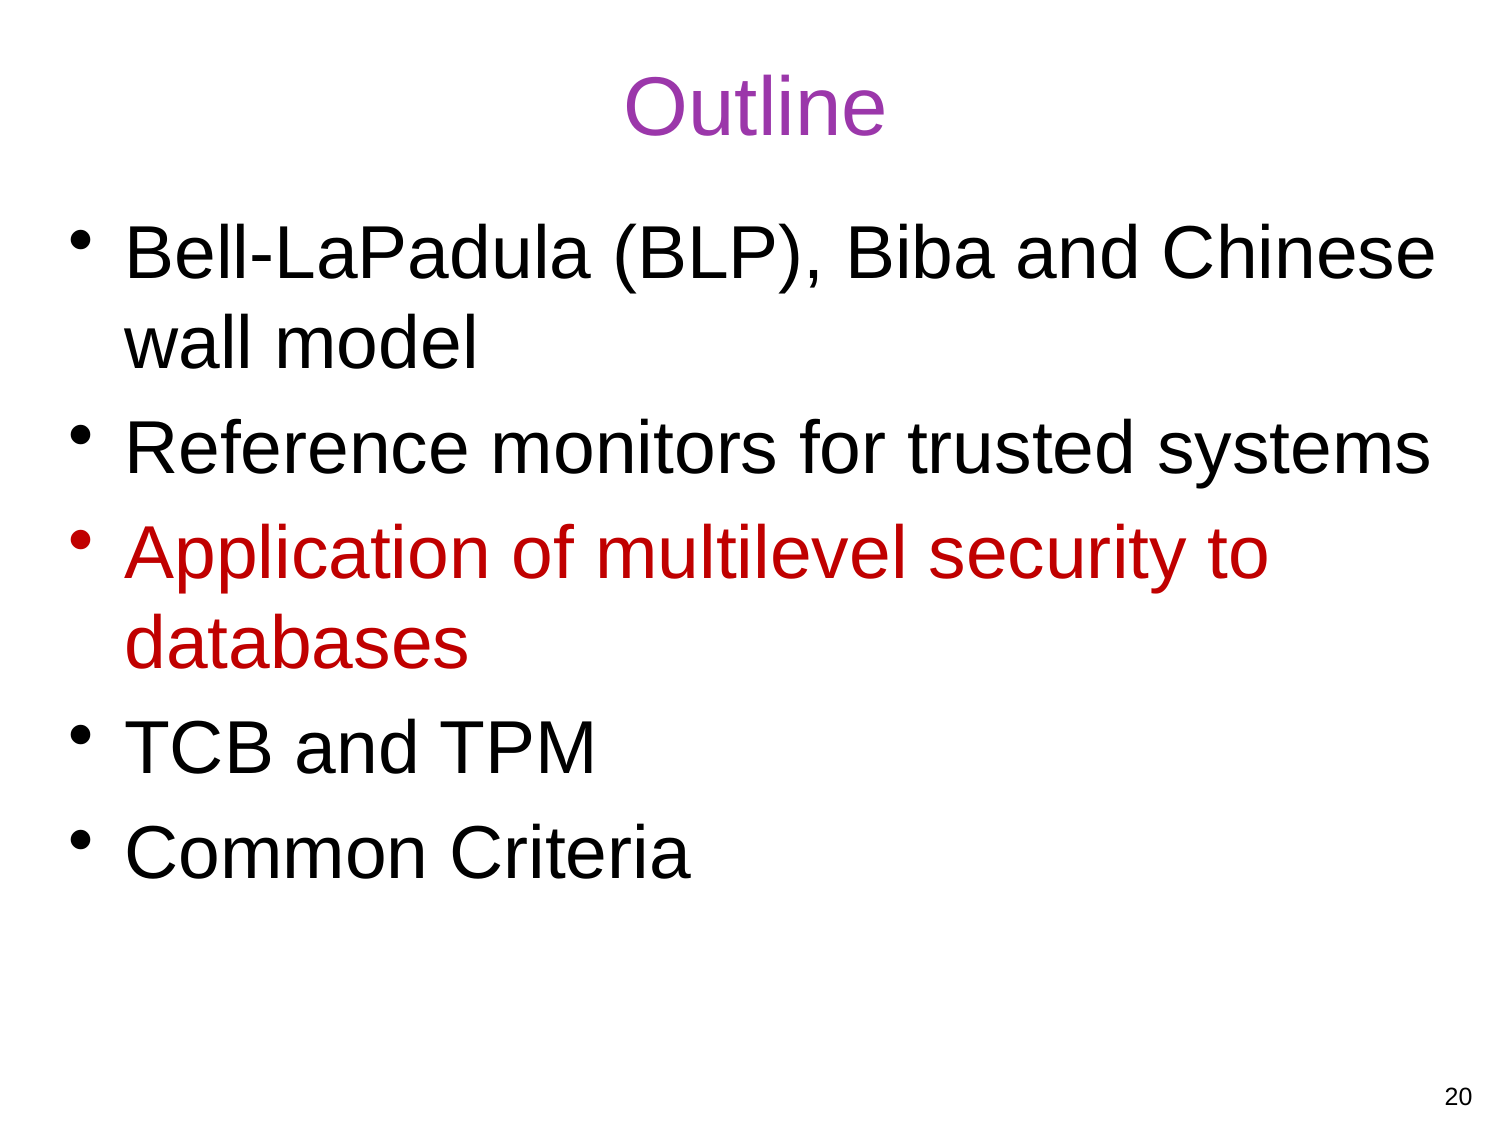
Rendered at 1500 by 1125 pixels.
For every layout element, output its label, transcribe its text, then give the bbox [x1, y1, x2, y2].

title Outline [52, 30, 1459, 174]
slide_number 20 [1137, 1073, 1488, 1114]
list Bell-LaPadula (BLP), Biba and Chinese wall model Reference monitors for trusted systems Application of multilevel security to databases TCB and TPM Common Criteria [52, 196, 1459, 1059]
